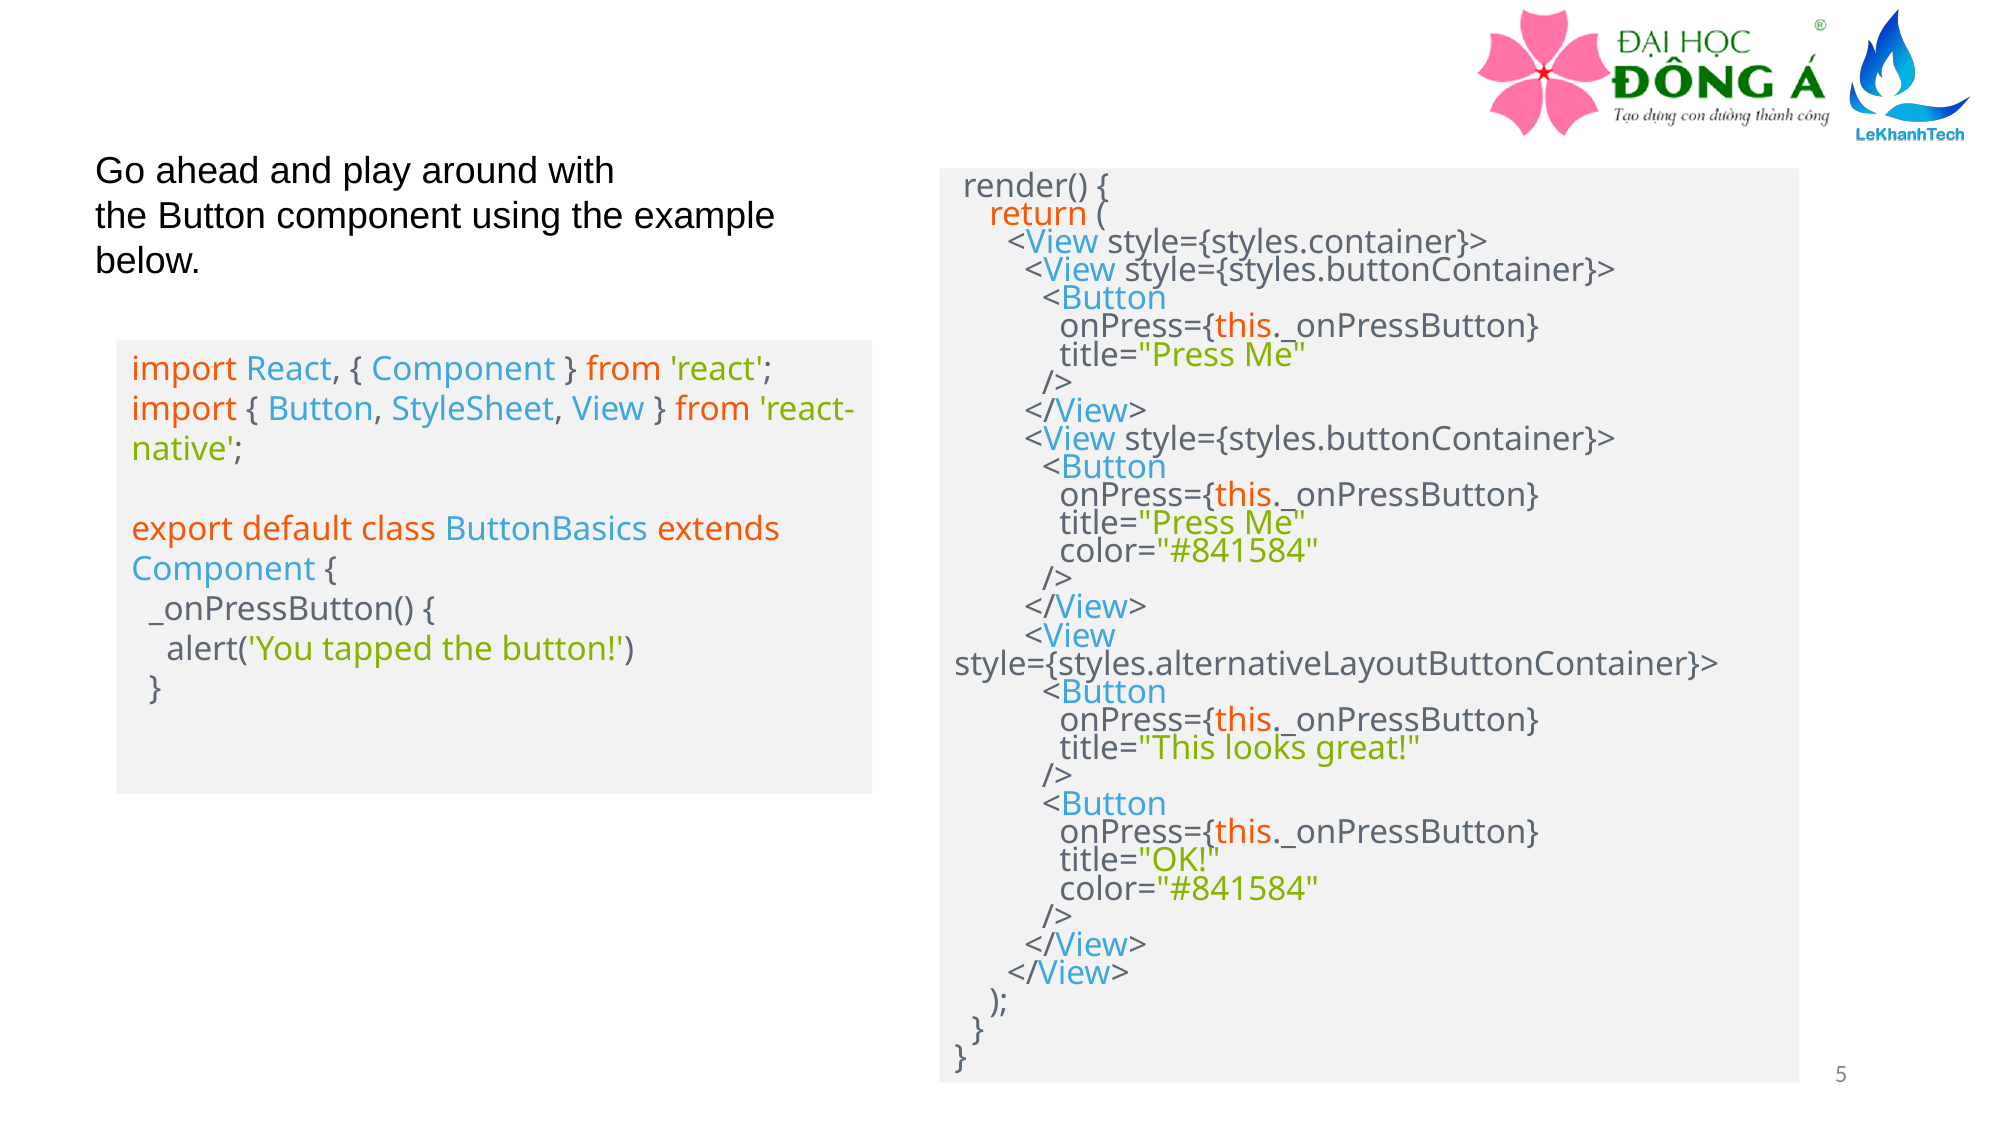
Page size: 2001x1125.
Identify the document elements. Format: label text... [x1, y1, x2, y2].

slide_number 5 [1412, 1042, 1863, 1103]
text_box render() { return ( <View style={styles.container}> <View style={styles.buttonContainer}> <Button onPress={this._onPressButton} title="Press Me" /> </View> <View style={styles.buttonContainer}> <Button onPress={this._onPressButton} title="Press Me" color="#841584" /> </View> <View style={styles.alternativeLayoutButtonContainer}> <Button onPress={this._onPressButton} title="This looks great!" /> <Button onPress={this._onPressButton} title="OK!" color="#841584" /> </View> </View> ); } } [939, 168, 1800, 1083]
picture [1465, 5, 1980, 144]
text_box import React, { Component } from 'react'; import { Button, StyleSheet, View } from 'react-native'; export default class ButtonBasics extends Component { _onPressButton() { alert('You tapped the button!') } [116, 340, 873, 794]
text_box Go ahead and play around with the Button component using the example below. [80, 138, 873, 289]
